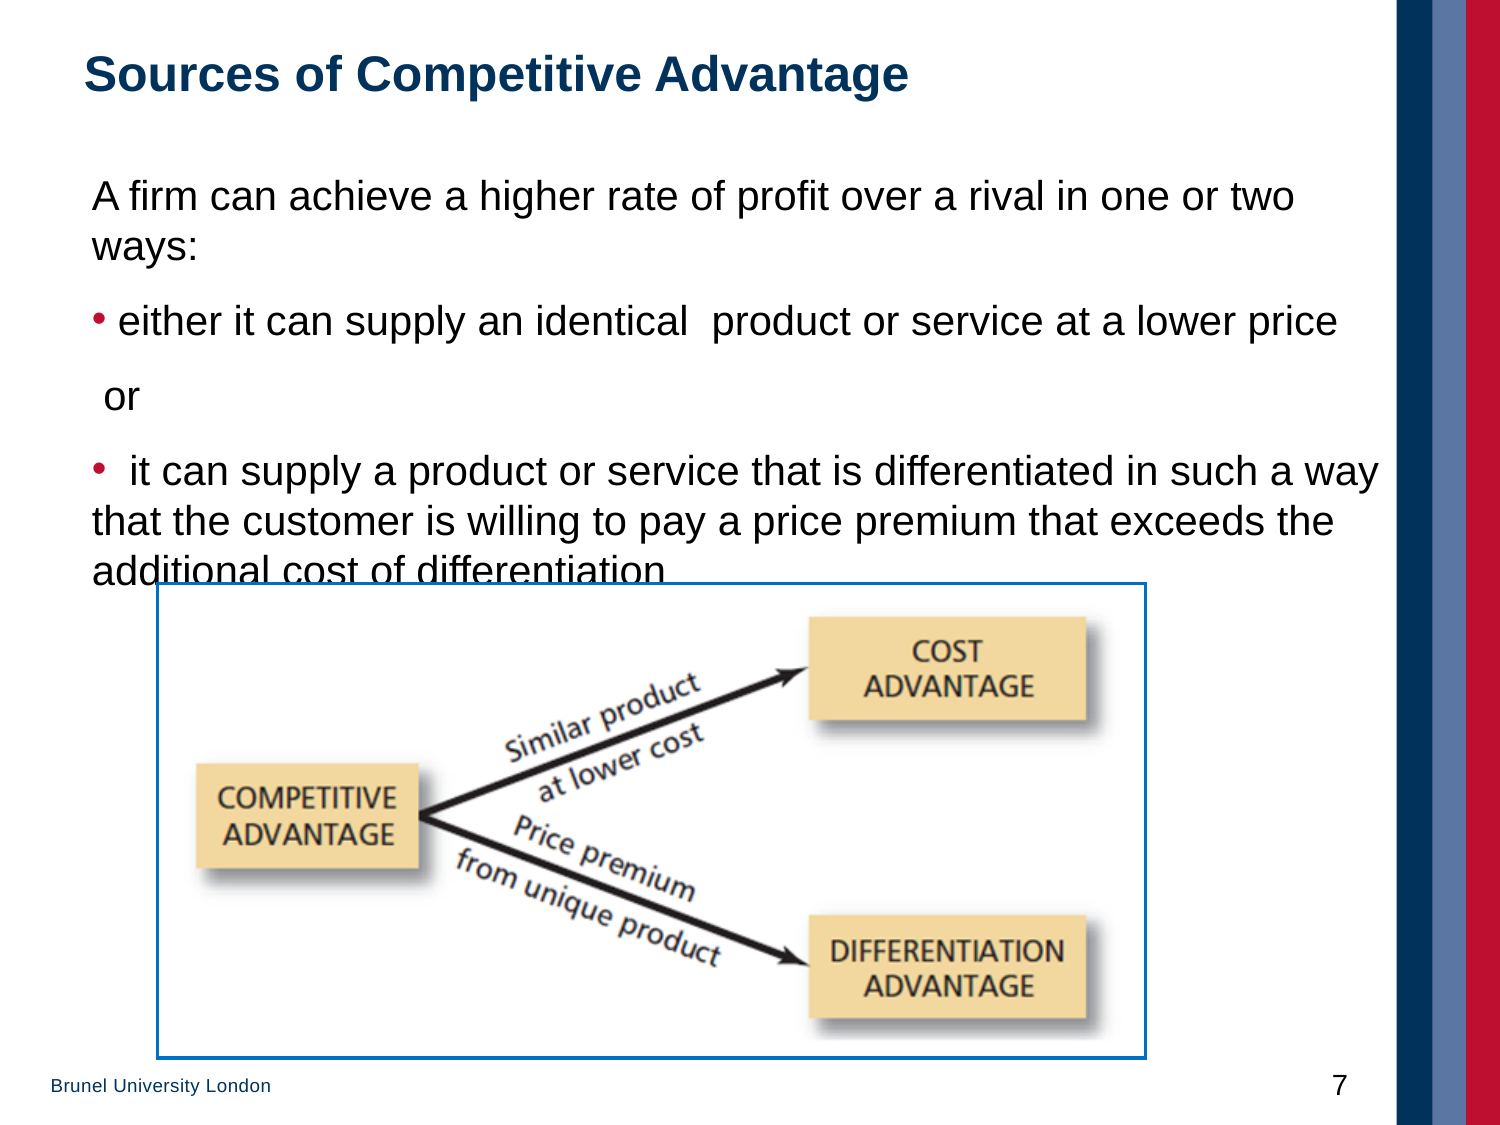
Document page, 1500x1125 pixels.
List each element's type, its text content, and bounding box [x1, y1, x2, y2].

slide_number 7 [1068, 1054, 1364, 1115]
title Sources of Competitive Advantage [69, 34, 1419, 138]
list A firm can achieve a higher rate of profit over a rival in one or two ways: either it can supply an identical product or service at a lower price or it can supply a product or service that is differentiated in such a way that the customer is willing to pay a price premium that exceeds the additional cost of differentiation [76, 160, 1427, 1069]
picture [159, 584, 1144, 1057]
